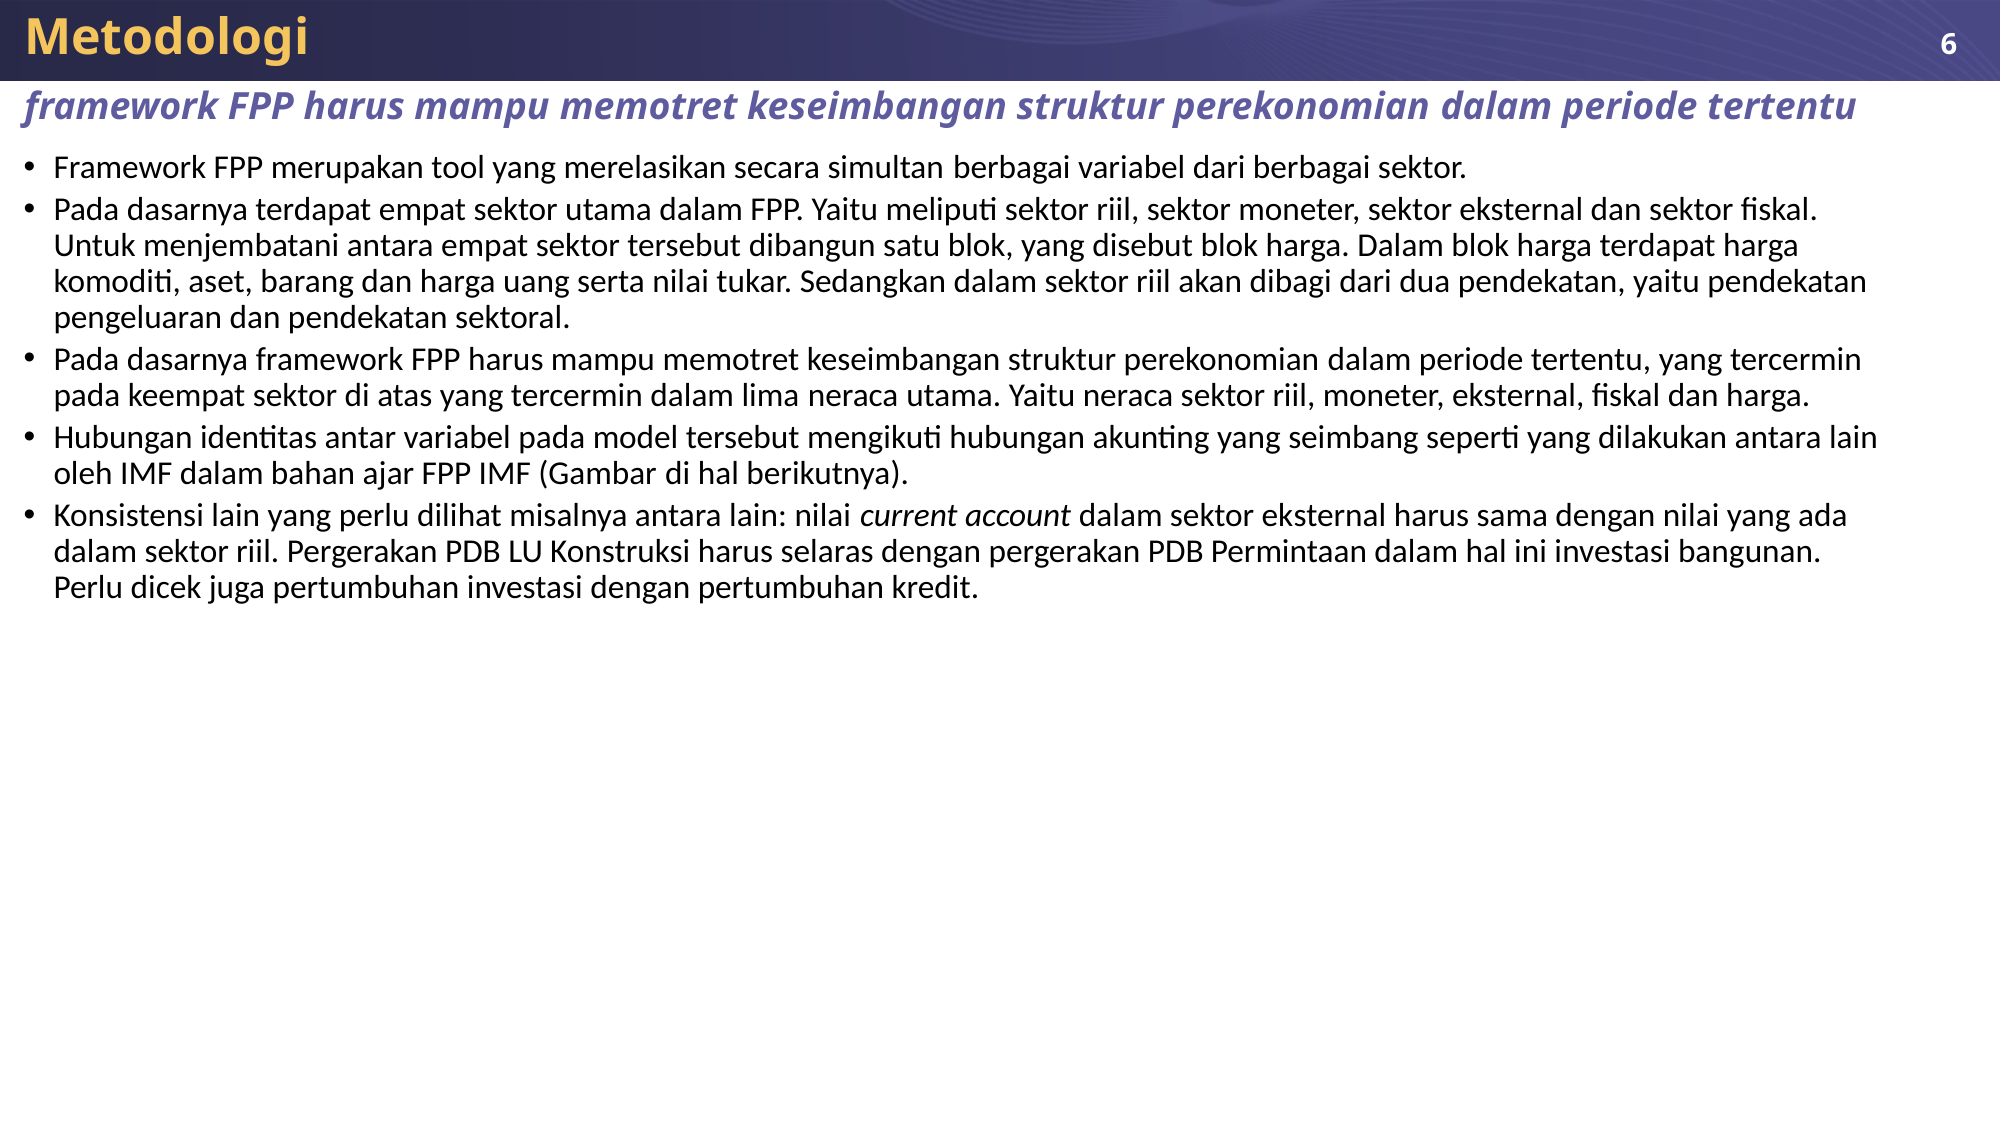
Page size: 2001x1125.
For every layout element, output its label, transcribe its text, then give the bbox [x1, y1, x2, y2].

picture [0, 0, 2000, 81]
list framework FPP harus mampu memotret keseimbangan struktur perekonomian dalam periode tertentu [9, 79, 1983, 136]
list Framework FPP merupakan tool yang merelasikan secara simultan berbagai variabel dari berbagai sektor. Pada dasarnya terdapat empat sektor utama dalam FPP. Yaitu meliputi sektor riil, sektor moneter, sektor eksternal dan sektor fiskal. Untuk menjembatani antara empat sektor tersebut dibangun satu blok, yang disebut blok harga. Dalam blok harga terdapat harga komoditi, aset, barang dan harga uang serta nilai tukar. Sedangkan dalam sektor riil akan dibagi dari dua pendekatan, yaitu pendekatan pengeluaran dan pendekatan sektoral. Pada dasarnya framework FPP harus mampu memotret keseimbangan struktur perekonomian dalam periode tertentu, yang tercermin pada keempat sektor di atas yang tercermin dalam lima neraca utama. Yaitu neraca sektor riil, moneter, eksternal, fiskal dan harga. Hubungan identitas antar variabel pada model tersebut mengikuti hubungan akunting yang seimbang seperti yang dilakukan antara lain oleh IMF dalam bahan ajar FPP IMF (Gambar di hal berikutnya). Konsistensi lain yang perlu dilihat misalnya antara lain: nilai current account dalam sektor eksternal harus sama dengan nilai yang ada dalam sektor riil. Pergerakan PDB LU Konstruksi harus selaras dengan pergerakan PDB Permintaan dalam hal ini investasi bangunan. Perlu dicek juga pertumbuhan investasi dengan pertumbuhan kredit. [9, 142, 1910, 795]
title Metodologi [9, 4, 1850, 74]
